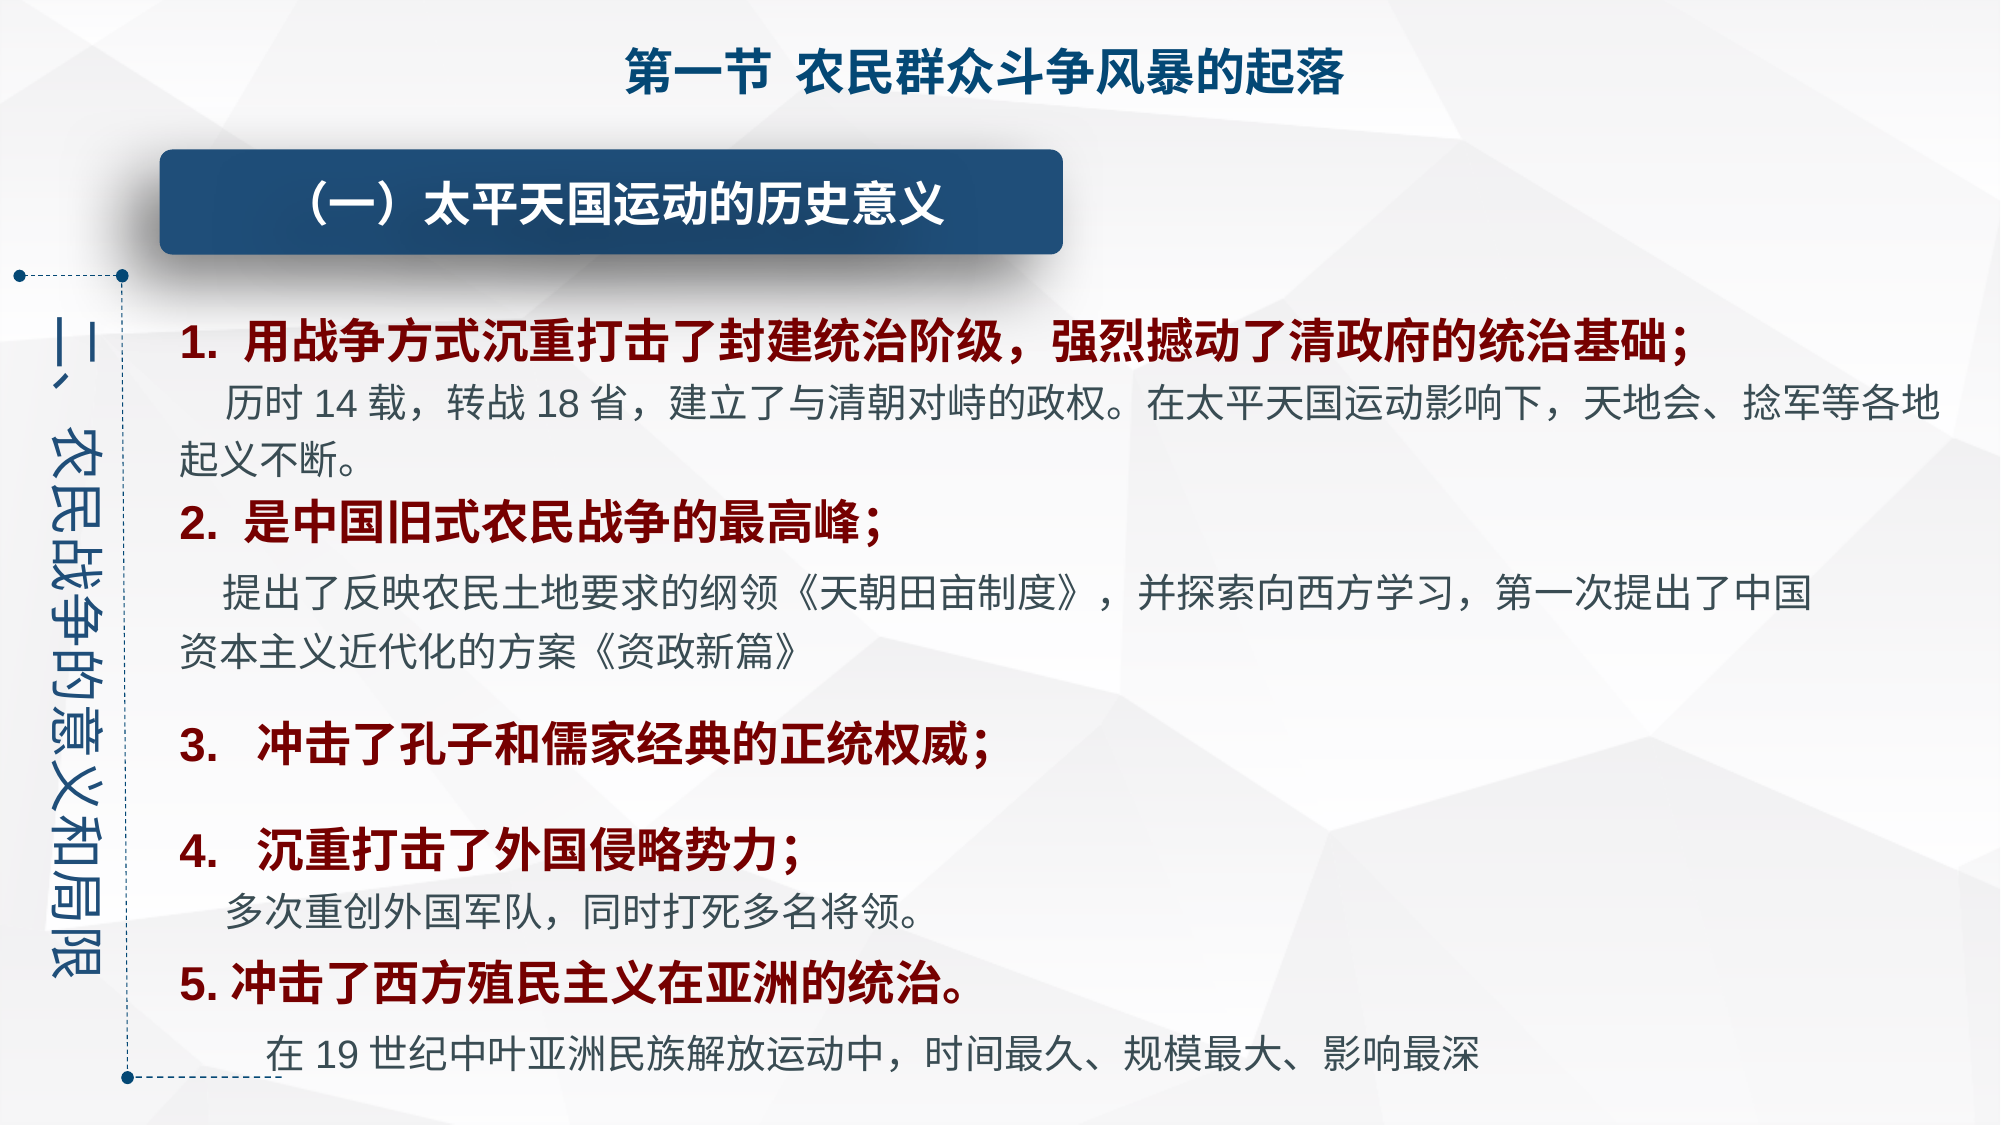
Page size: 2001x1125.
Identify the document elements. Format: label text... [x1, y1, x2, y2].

text_box 1. 用战争方式沉重打击了封建统治阶级，强烈撼动了清政府的统治基础； 历时14载，转战18省，建立了与清朝对峙的政权。在太平天国运动影响下，天地会、捻军等各地起义不断。 [282, 292, 1985, 490]
text_box 4. 沉重打击了外国侵略势力； 多次重创外国军队，同时打死多名将领。 [282, 801, 1805, 934]
text_box 2. 是中国旧式农民战争的最高峰； 提出了反映农民土地要求的纲领《天朝田亩制度》，并探索向西方学习，第一次提出了中国资本主义近代化的方案《资政新篇》 [282, 472, 1839, 682]
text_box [159, 149, 1063, 255]
text_box 3. 冲击了孔子和儒家经典的正统权威； [282, 695, 1839, 779]
text_box 第一节 农民群众斗争风暴的起落 [540, 33, 1429, 108]
text_box 5.冲击了西方殖民主义在亚洲的统治。 在19世纪中叶亚洲民族解放运动中，时间最久、规模最大、影响最深 [164, 934, 1805, 1125]
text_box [19, 270, 282, 1078]
picture [0, 0, 2001, 1125]
